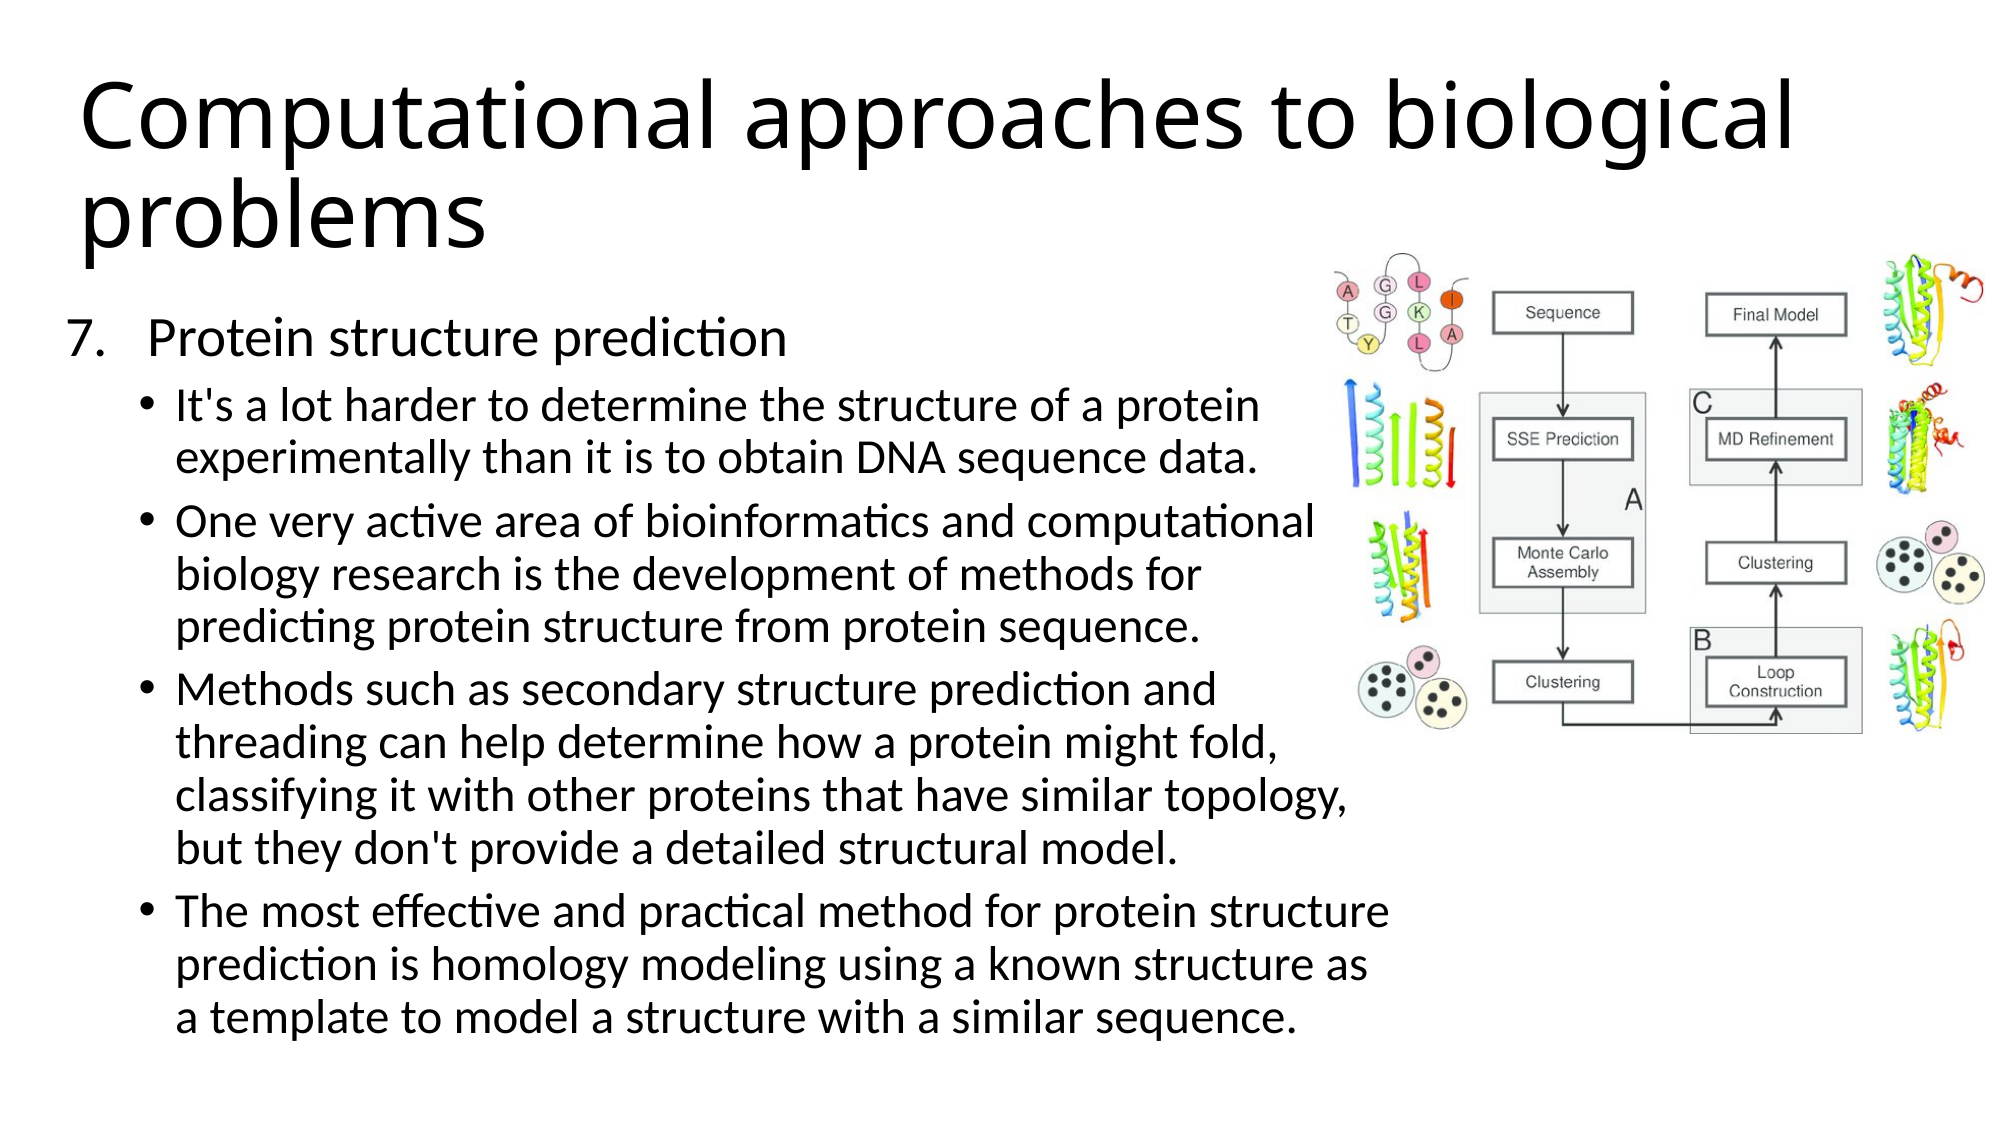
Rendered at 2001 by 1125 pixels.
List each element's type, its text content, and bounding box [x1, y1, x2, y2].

picture [1334, 253, 1985, 734]
list Protein structure prediction It's a lot harder to determine the structure of a protein experimentally than it is to obtain DNA sequence data. One very active area of bioinformatics and computational biology research is the development of methods for predicting protein structure from protein sequence. Methods such as secondary structure prediction and threading can help determine how a protein might fold, classifying it with other proteins that have similar topology, but they don't provide a detailed structural model. The most effective and practical method for protein structure prediction is homology modeling using a known structure as a template to model a structure with a similar sequence. [50, 299, 1413, 1066]
title Computational approaches to biological problems [63, 59, 1962, 278]
